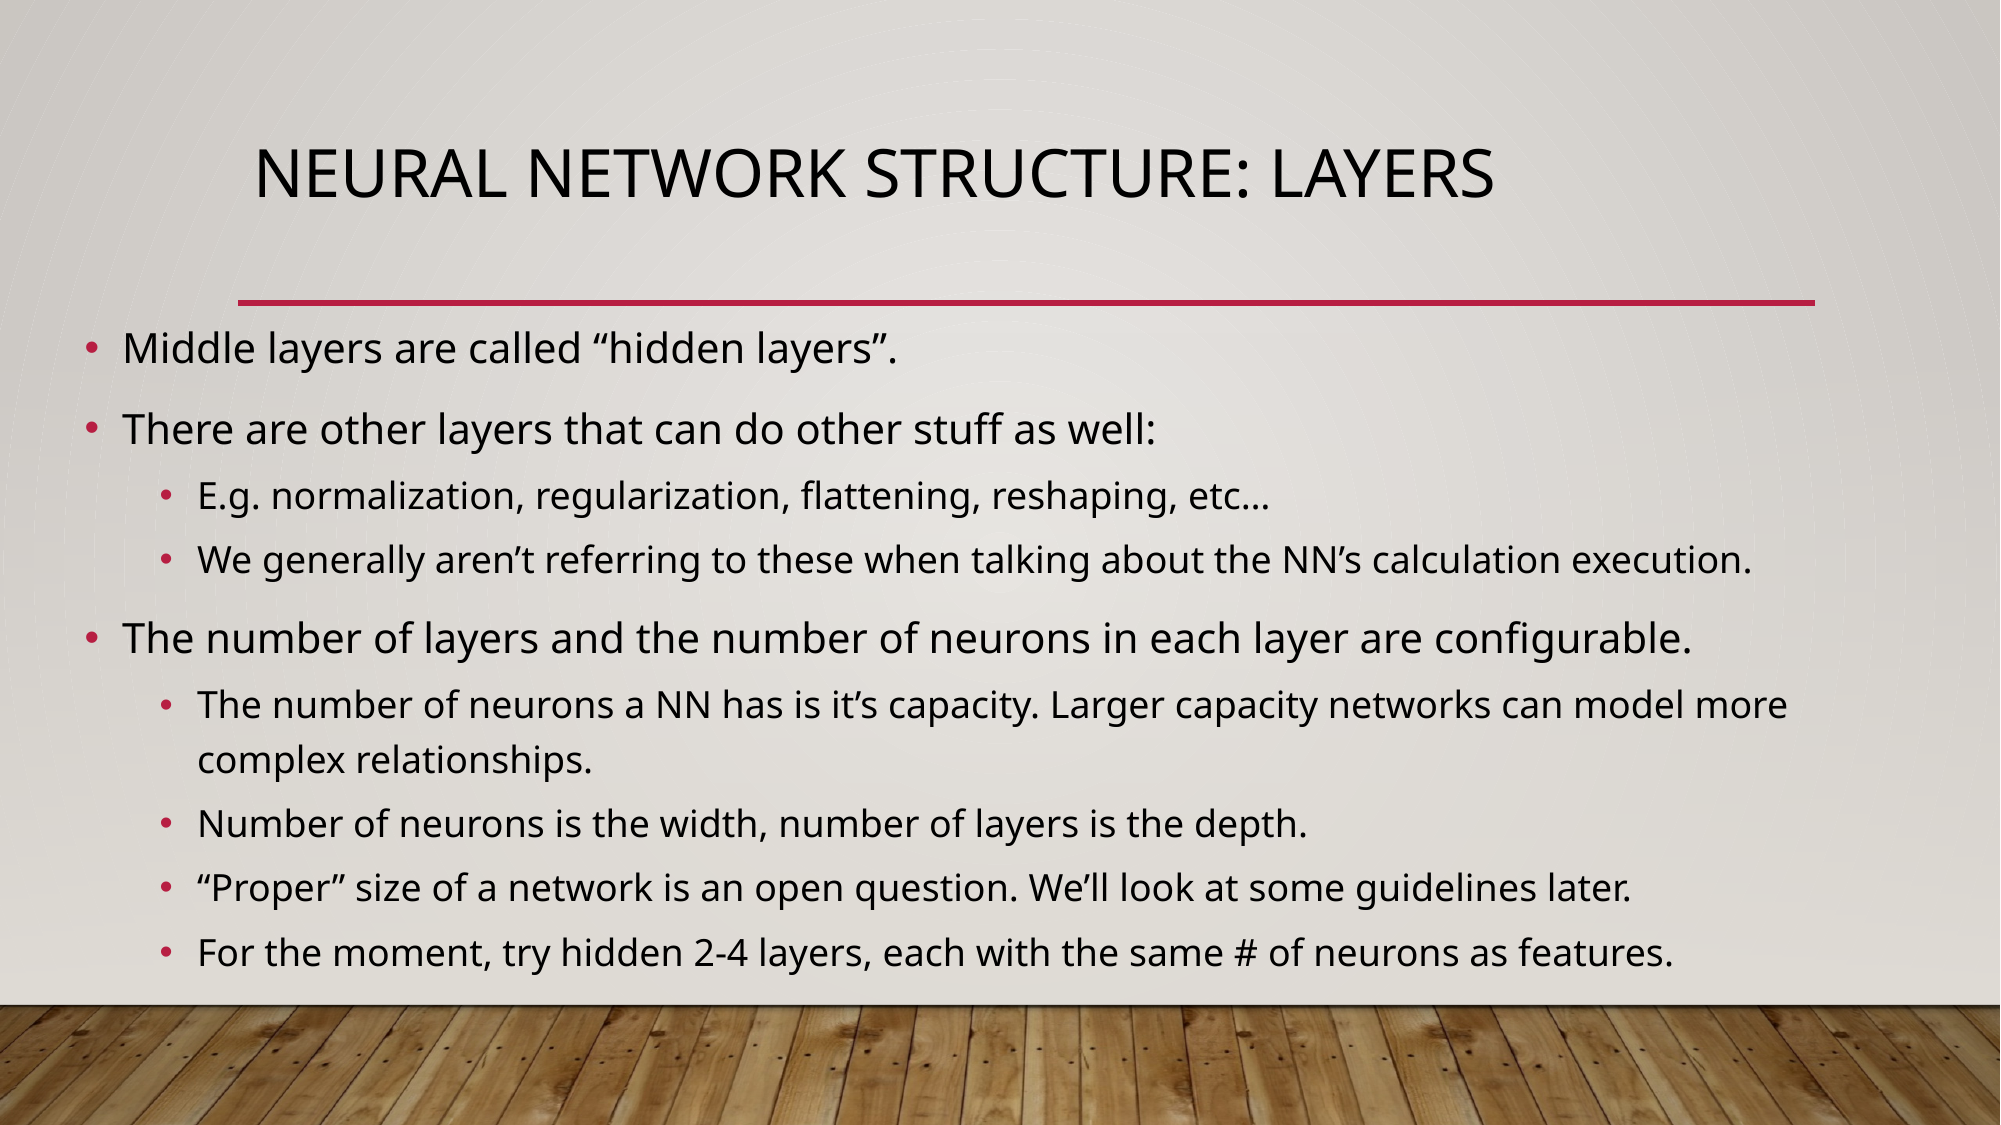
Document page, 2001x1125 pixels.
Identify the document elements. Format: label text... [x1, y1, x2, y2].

picture [0, 1005, 2000, 1125]
list Middle layers are called “hidden layers”. There are other layers that can do other stuff as well: E.g. normalization, regularization, flattening, reshaping, etc… We generally aren’t referring to these when talking about the NN’s calculation execution. The number of layers and the number of neurons in each layer are configurable. The number of neurons a NN has is it’s capacity. Larger capacity networks can model more complex relationships. Number of neurons is the width, number of layers is the depth. “Proper” size of a network is an open question. We’ll look at some guidelines later. For the moment, try hidden 2-4 layers, each with the same # of neurons as features. [69, 304, 1949, 993]
title Neural Network Structure: Layers [238, 131, 1814, 304]
